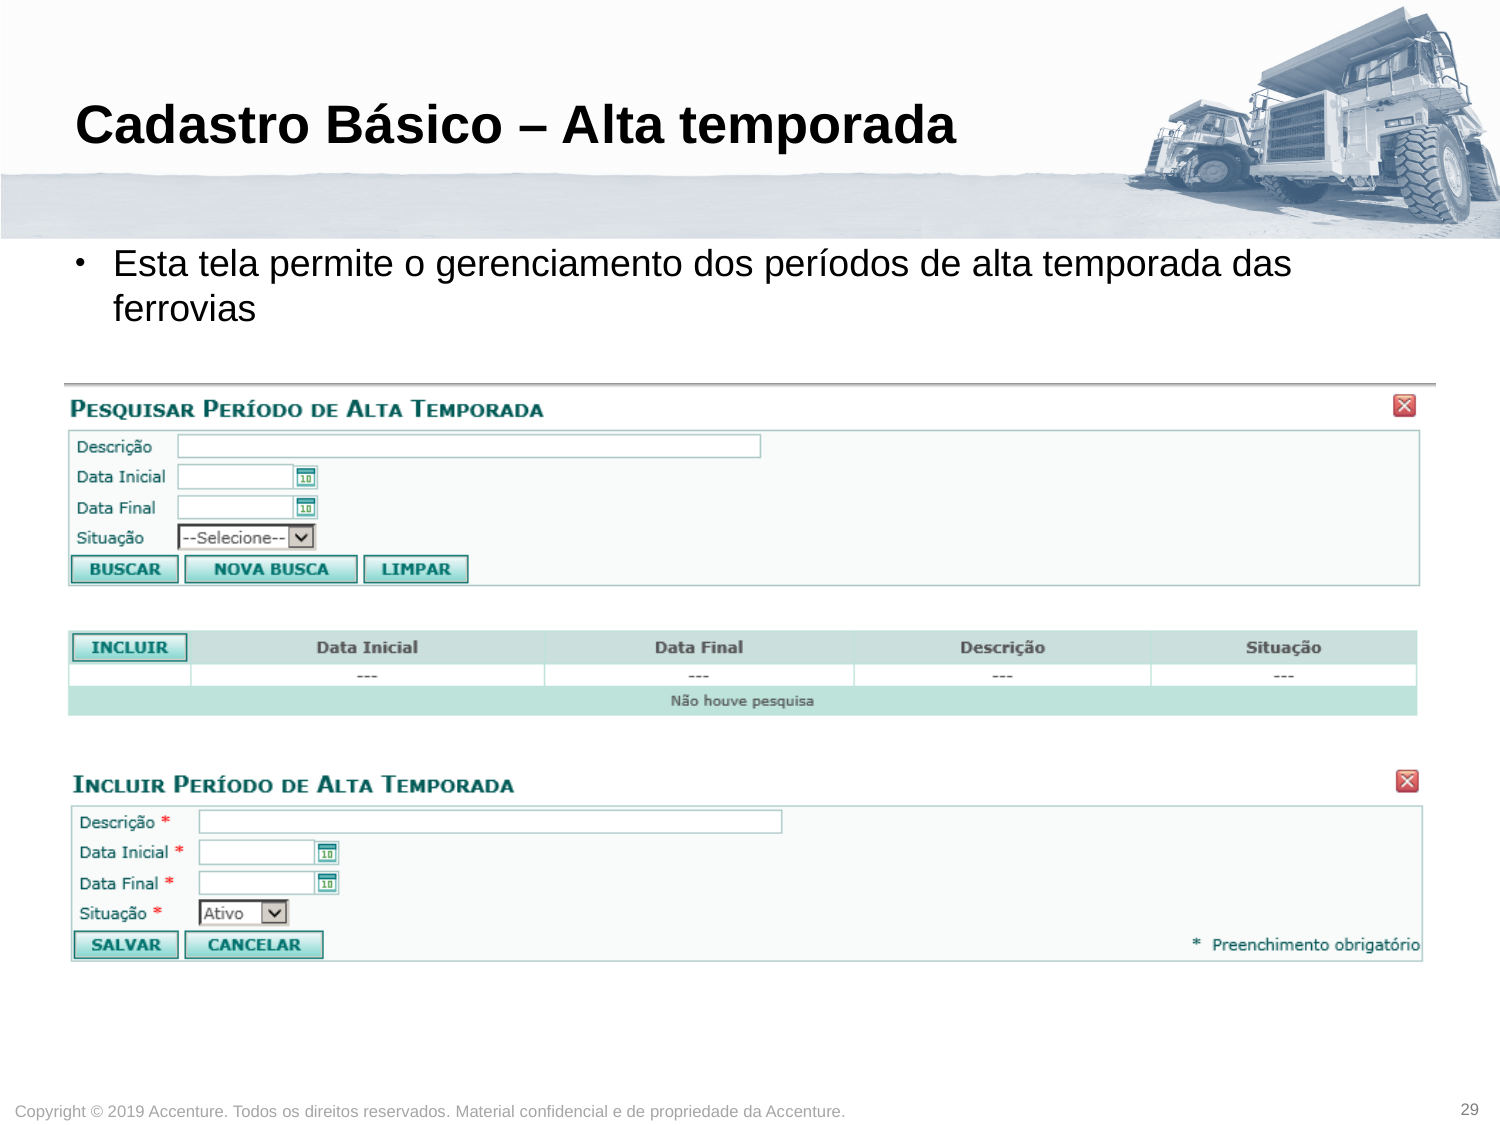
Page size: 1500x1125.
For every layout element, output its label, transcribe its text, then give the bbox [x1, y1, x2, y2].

picture [0, 0, 1500, 239]
text_box Cadastro Básico – Alta temporada [75, 25, 1312, 155]
picture [63, 383, 1436, 972]
text_box Esta tela permite o gerenciamento dos períodos de alta temporada das ferrovias [75, 239, 1425, 336]
